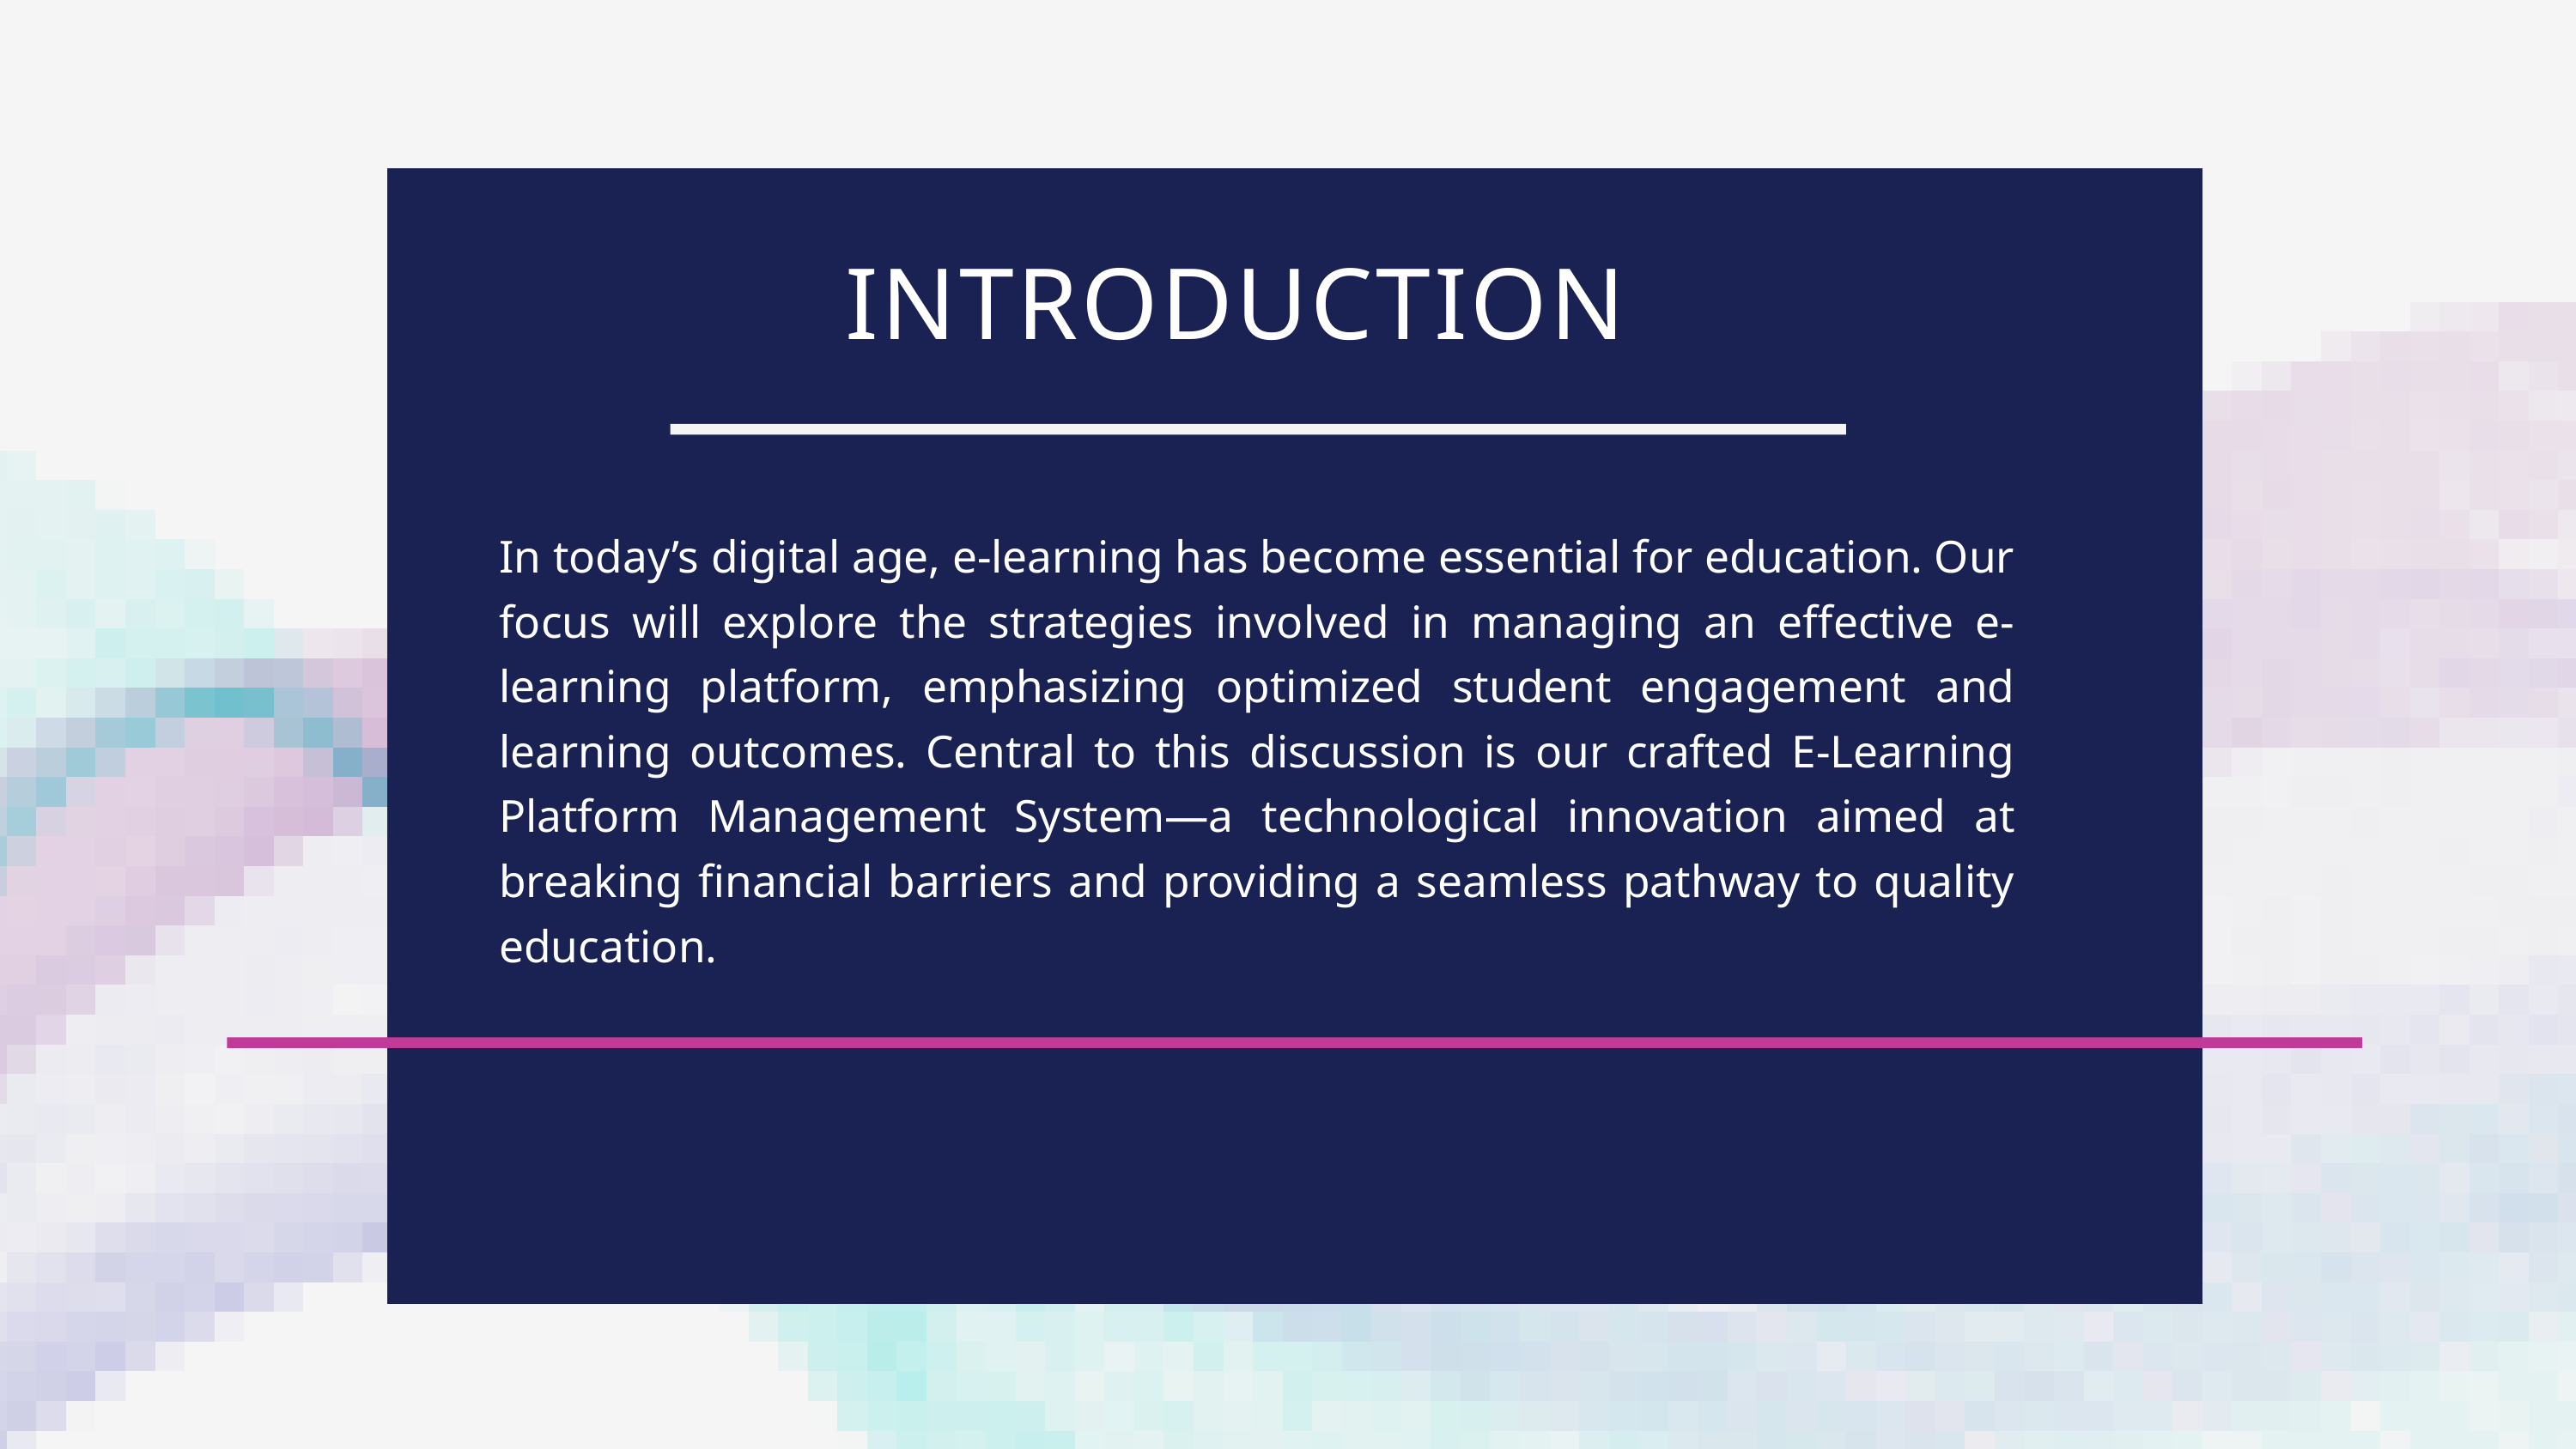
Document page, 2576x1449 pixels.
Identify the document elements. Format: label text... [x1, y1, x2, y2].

text_box [1866, 302, 2576, 1449]
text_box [726, 0, 1863, 1449]
text_box In today’s digital age, e-learning has become essential for education. Our focus will explore the strategies involved in managing an effective e-learning platform, emphasizing optimized student engagement and learning outcomes. Central to this discussion is our crafted E-Learning Platform Management System—a technological innovation aimed at breaking financial barriers and providing a seamless pathway to quality education. [499, 517, 722, 1028]
text_box [0, 302, 722, 1449]
text_box In today’s digital age, e-learning has become essential for education. Our focus will explore the strategies involved in managing an effective e-learning platform, emphasizing optimized student engagement and learning outcomes. Central to this discussion is our crafted E-Learning Platform Management System—a technological innovation aimed at breaking financial barriers and providing a seamless pathway to quality education. [1866, 517, 2018, 1028]
